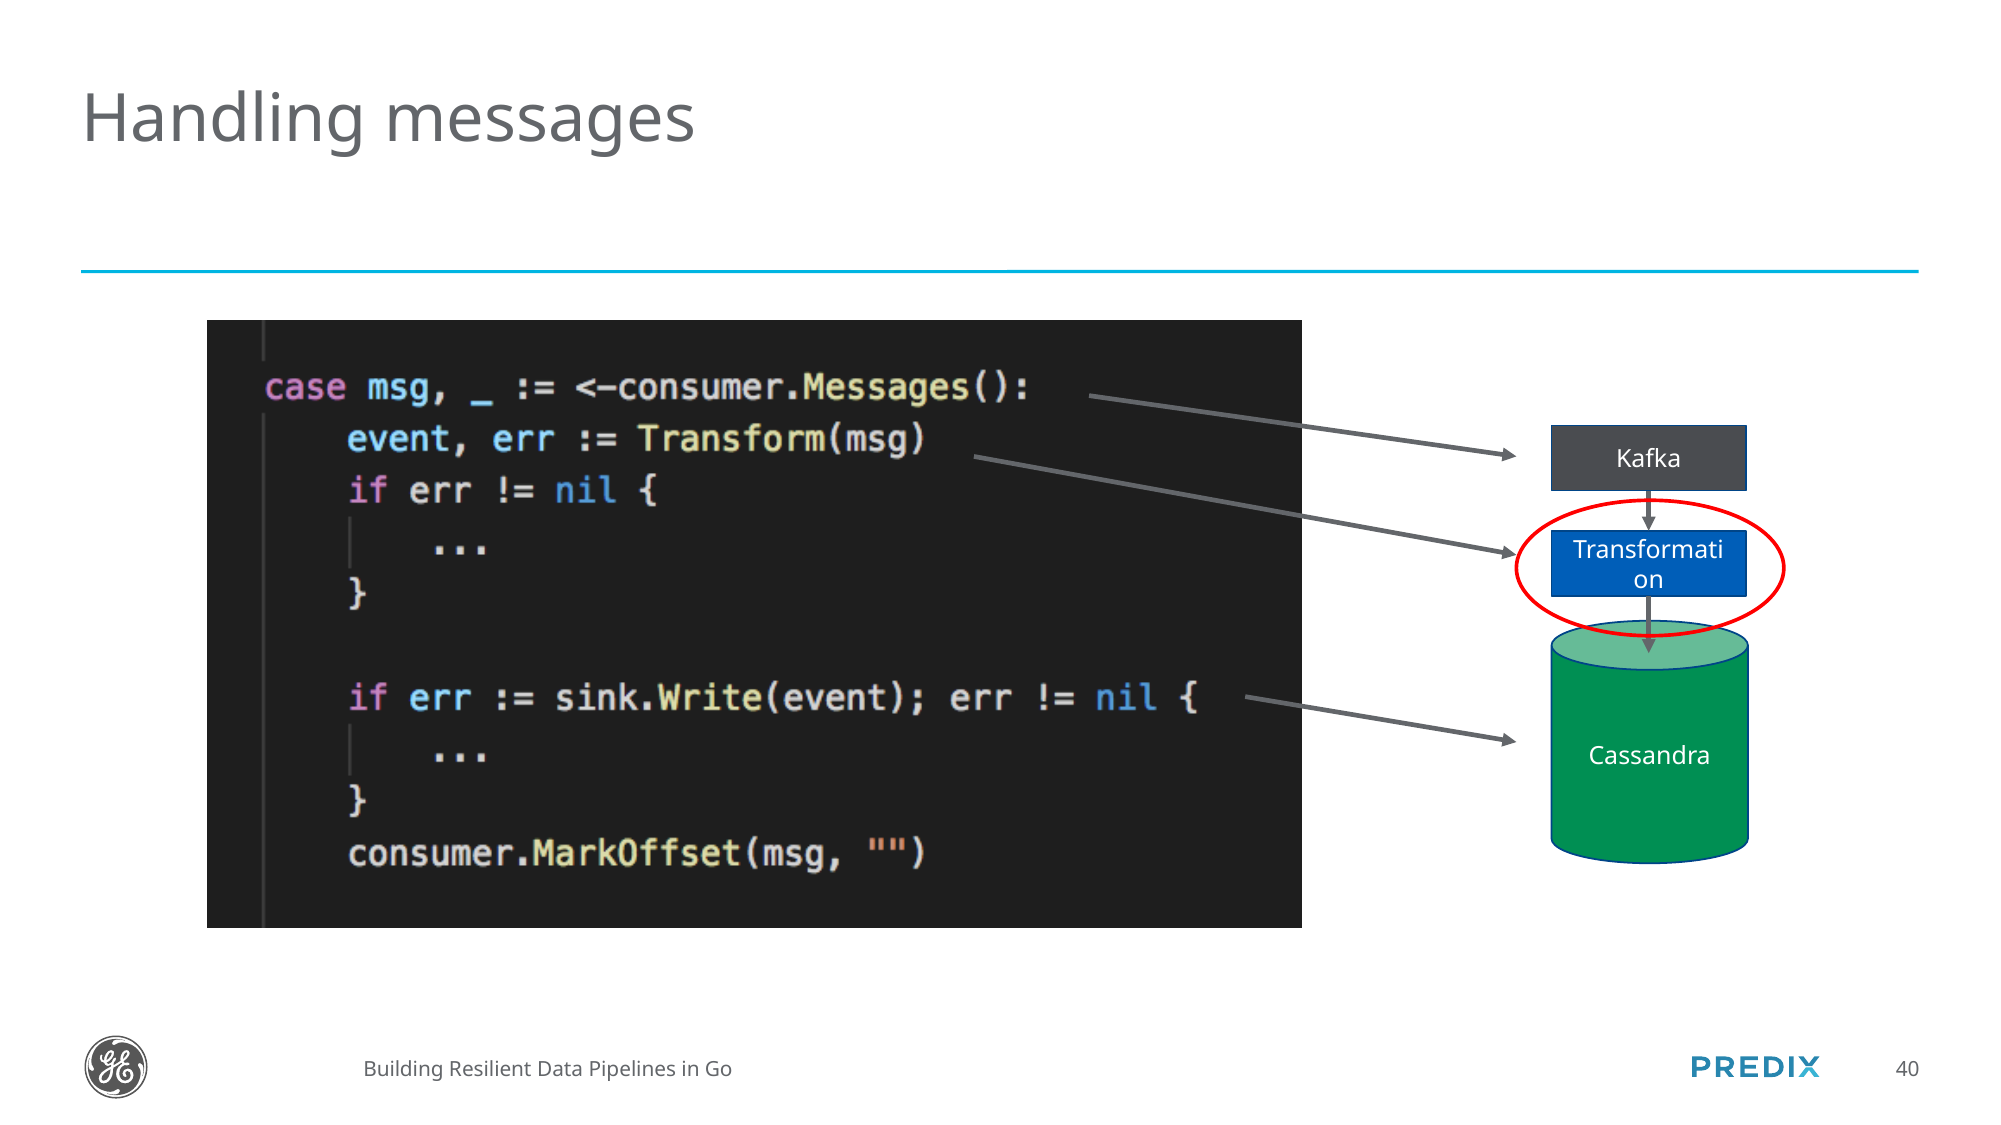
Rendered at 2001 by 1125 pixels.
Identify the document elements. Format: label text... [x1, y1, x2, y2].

text_box Cassandra [1550, 627, 1749, 865]
text_box Kafka [1551, 425, 1747, 491]
title Handling messages [81, 83, 1919, 234]
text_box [973, 456, 1517, 556]
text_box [1244, 696, 1517, 743]
footer Building Resilient Data Pipelines in Go [208, 1055, 738, 1086]
picture [207, 320, 1302, 929]
text_box [1515, 499, 1785, 637]
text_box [1088, 395, 1517, 456]
slide_number 40 [1865, 1055, 1920, 1086]
